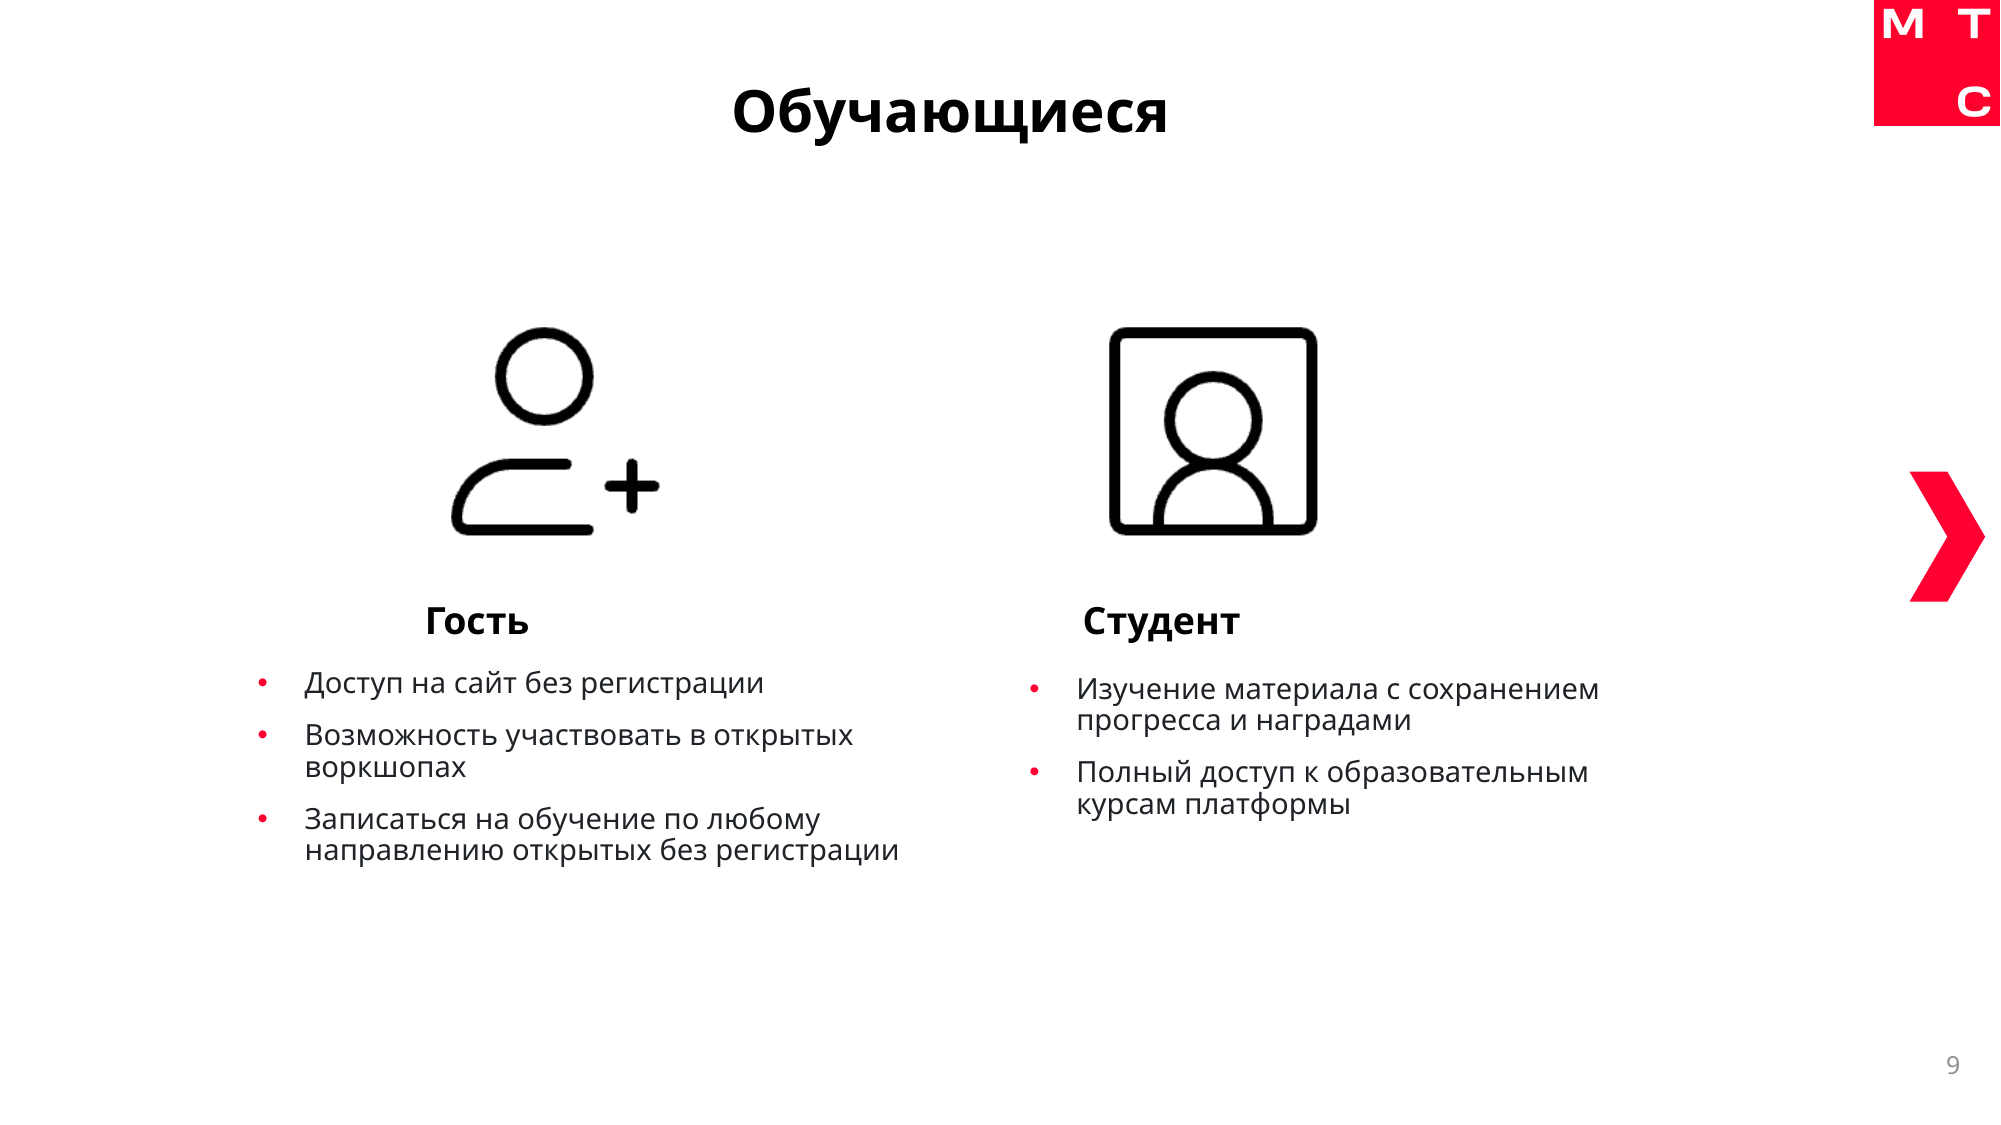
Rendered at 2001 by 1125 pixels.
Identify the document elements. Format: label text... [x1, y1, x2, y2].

list Доступ на сайт без регистрации Возможность участвовать в открытых воркшопах Записаться на обучение по любому направлению открытых без регистрации [257, 668, 924, 875]
text_box Обучающиеся [730, 82, 1397, 230]
picture [424, 300, 687, 563]
text_box [1907, 470, 1987, 603]
list Гость [424, 601, 924, 668]
picture [1874, 0, 2000, 126]
slide_number 9 [1524, 1042, 1975, 1086]
list Изучение материала с сохранением прогресса и наградами Полный доступ к образовательным курсам платформы [1029, 673, 1606, 823]
picture [1082, 300, 1345, 563]
list Студент [1082, 601, 1581, 673]
